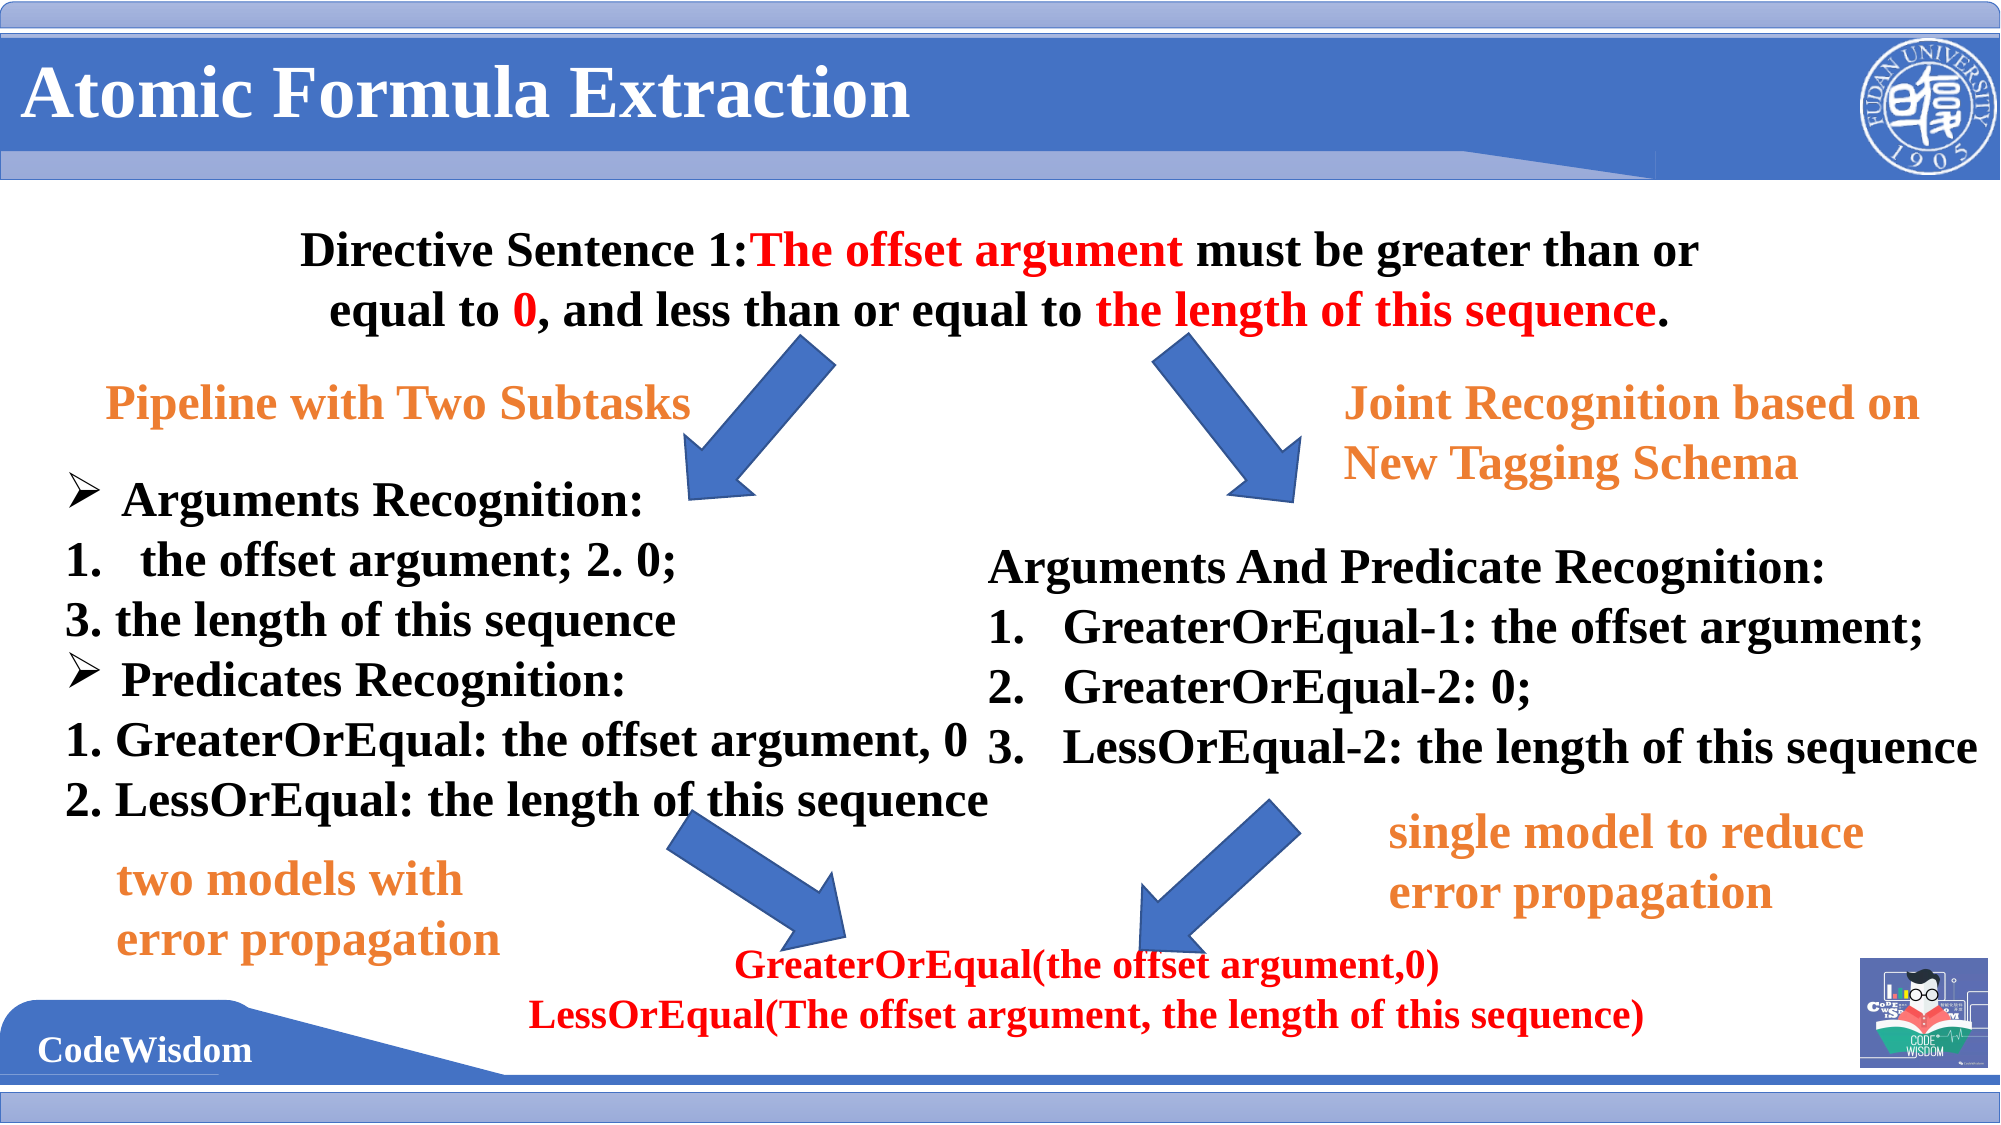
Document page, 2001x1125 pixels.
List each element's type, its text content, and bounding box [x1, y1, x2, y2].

text_box two models with error propagation [101, 838, 558, 973]
text_box [683, 333, 837, 459]
text_box Arguments And Predicate Recognition: GreaterOrEqual-1: the offset argument; GreaterOrEqual-2: 0; LessOrEqual-2: the length of this sequence [972, 526, 2000, 781]
text_box single model to reduce error propagation [1373, 791, 1941, 926]
picture [1860, 38, 1997, 175]
text_box Directive Sentence 1:The offset argument must be greater than or equal to 0, and less than or equal to the length of this sequence. [244, 209, 1754, 345]
text_box Atomic Formula Extraction [5, 35, 1898, 140]
text_box Pipeline with Two Subtasks [90, 362, 707, 438]
text_box [665, 809, 845, 929]
text_box [1151, 331, 1302, 504]
text_box [1138, 798, 1302, 954]
text_box Joint Recognition based on New Tagging Schema [1328, 362, 1946, 497]
picture [1860, 958, 1988, 1068]
text_box Arguments Recognition: the offset argument; 2. 0; 3. the length of this sequence Predicates Recognition: 1. GreaterOrEqual: the offset argument, 0 2. LessOrEqual: the length of this sequence [50, 459, 1072, 835]
text_box GreaterOrEqual(the offset argument,0) LessOrEqual(The offset argument, the length of this sequence) [504, 929, 1670, 1045]
